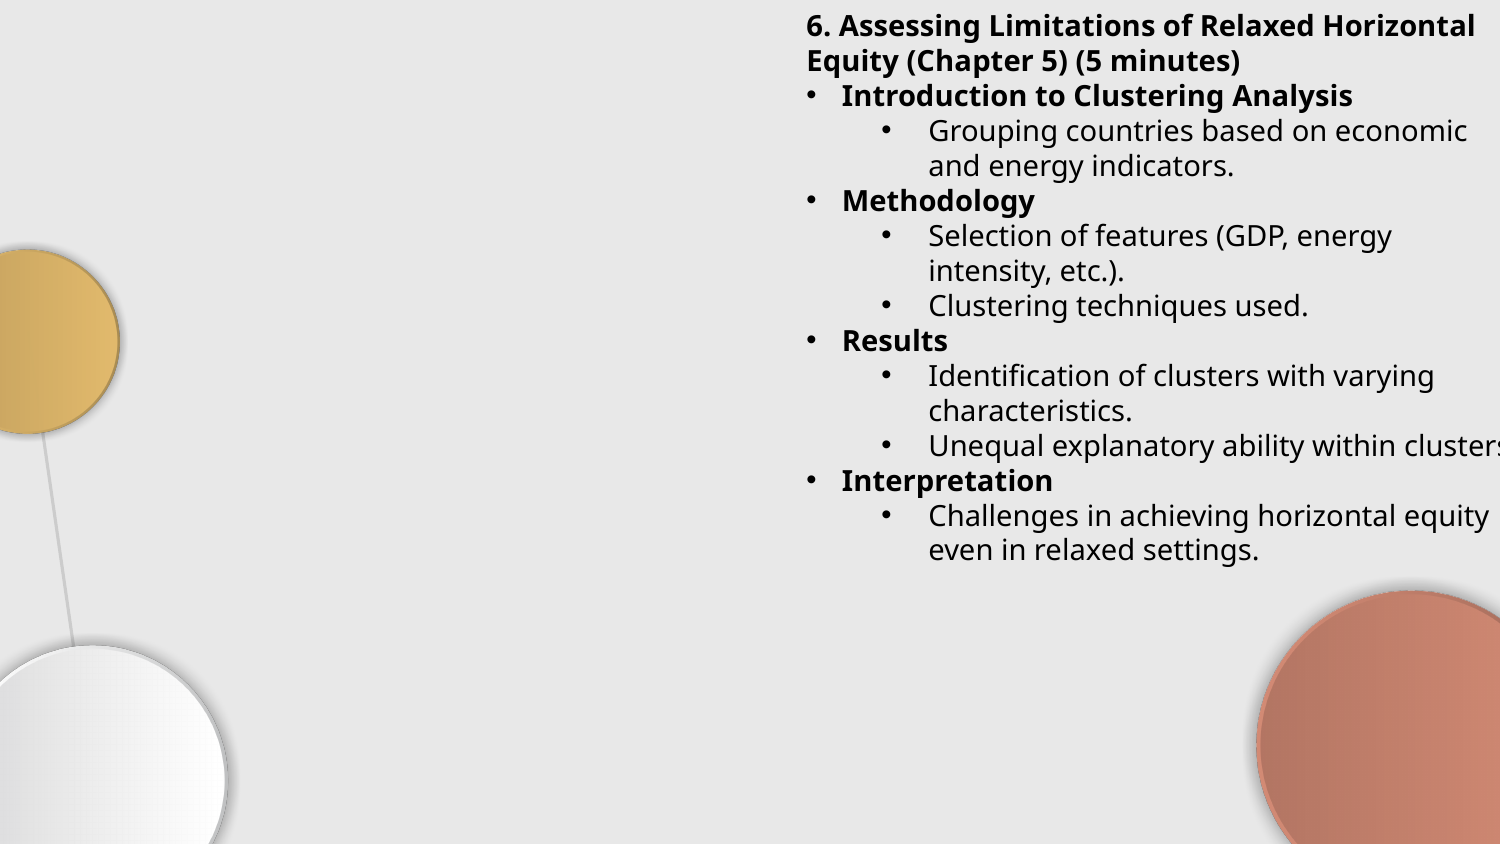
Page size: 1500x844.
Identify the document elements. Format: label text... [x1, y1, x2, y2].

picture [0, 220, 149, 463]
text_box 6. Assessing Limitations of Relaxed Horizontal Equity (Chapter 5) (5 minutes) Introduction to Clustering Analysis Grouping countries based on economic and energy indicators. Methodology Selection of features (GDP, energy intensity, etc.). Clustering techniques used. Results Identification of clusters with varying characteristics. Unequal explanatory ability within clusters. Interpretation Challenges in achieving horizontal equity even in relaxed settings. [791, 0, 1500, 575]
picture [1207, 575, 1500, 844]
picture [0, 602, 271, 844]
